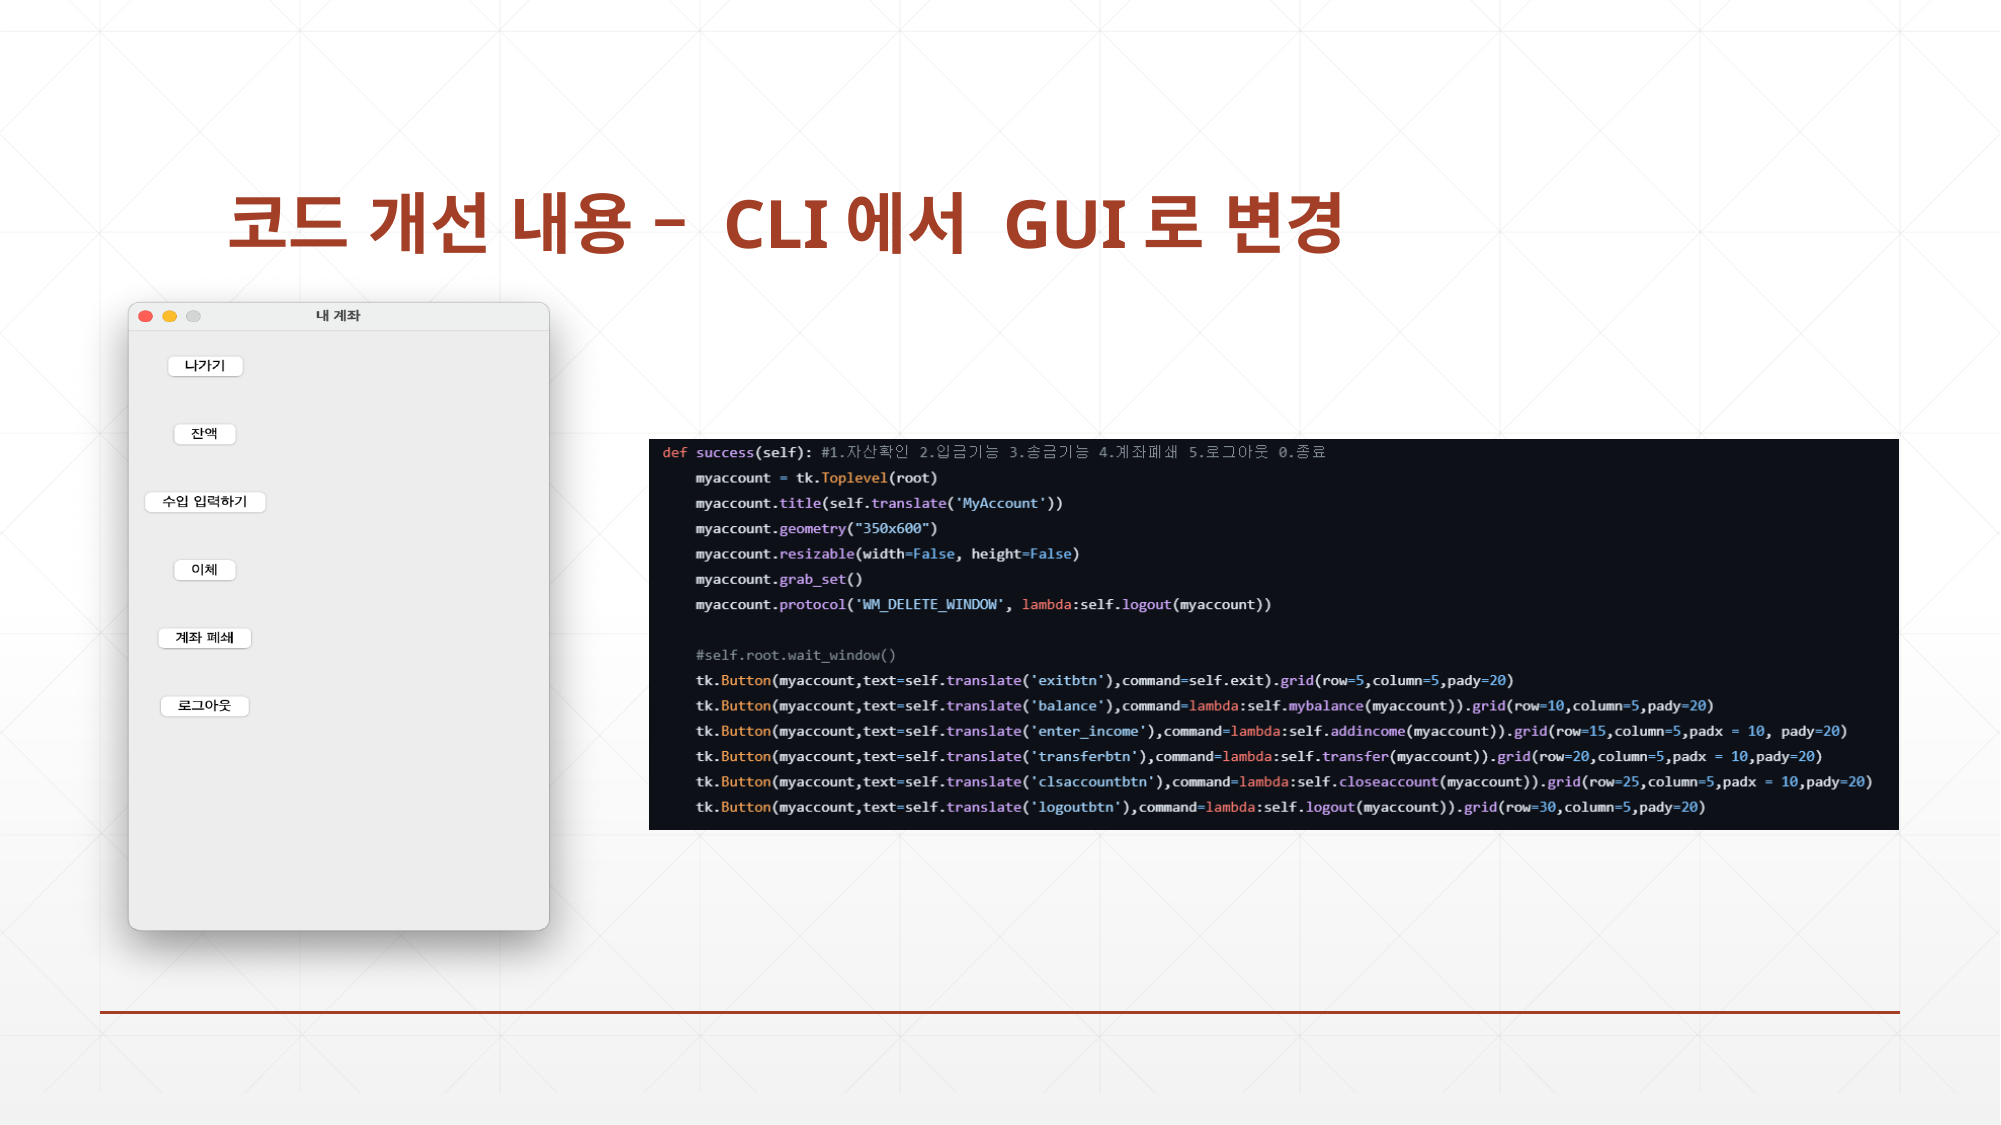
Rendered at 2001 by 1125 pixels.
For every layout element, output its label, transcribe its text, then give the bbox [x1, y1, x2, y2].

title 코드 개선 내용 – CLI에서 GUI로 변경 [212, 82, 1788, 271]
picture [649, 439, 1899, 830]
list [61, 264, 616, 1004]
